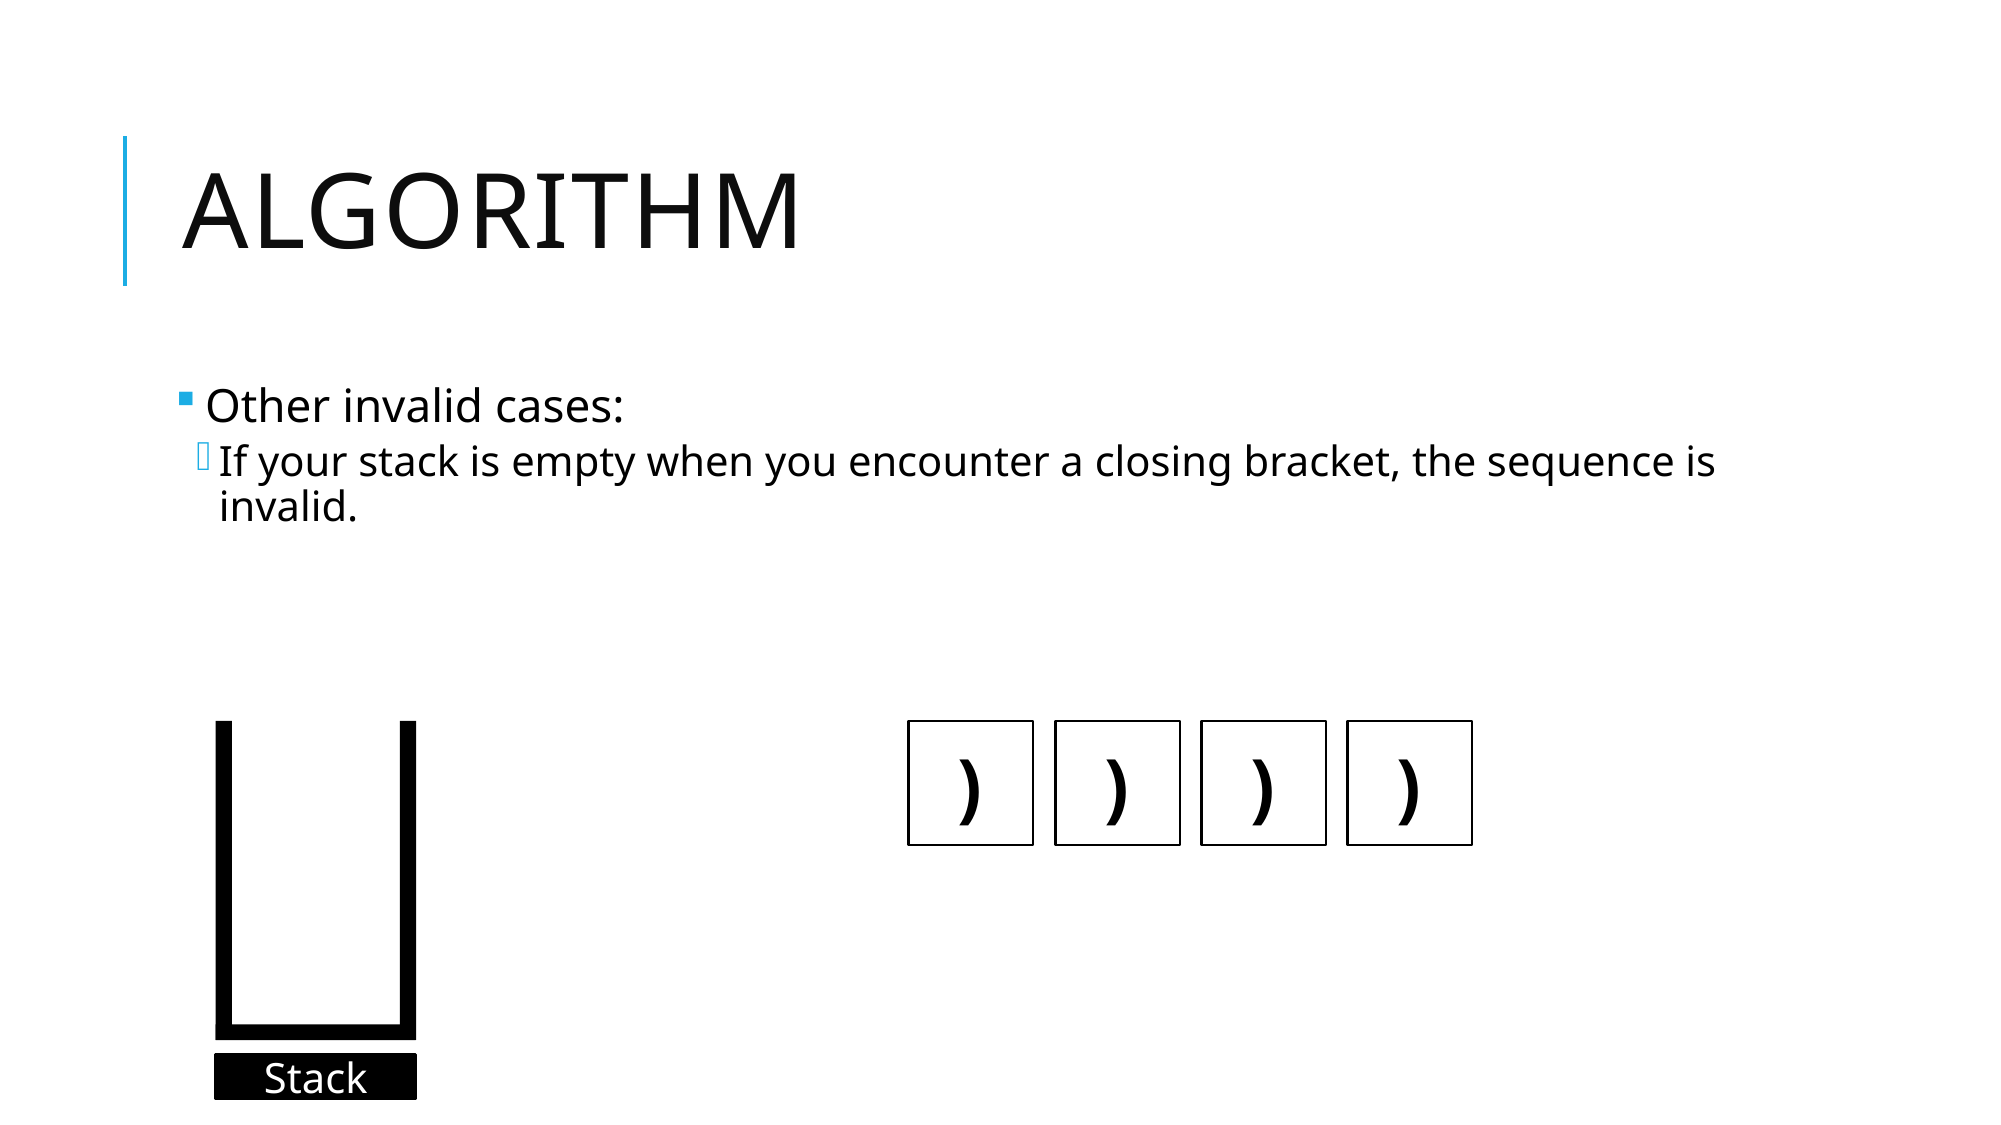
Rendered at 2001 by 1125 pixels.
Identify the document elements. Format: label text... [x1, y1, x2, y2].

list Other invalid cases: If your stack is empty when you encounter a closing bracket, the sequence is invalid. [168, 375, 1763, 646]
text_box ) [1346, 720, 1473, 846]
text_box ) [907, 720, 1034, 846]
title Algorithm [168, 96, 1763, 342]
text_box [215, 720, 417, 1041]
text_box ) [1054, 720, 1181, 846]
text_box ) [1200, 720, 1327, 846]
text_box Stack [214, 1053, 417, 1100]
